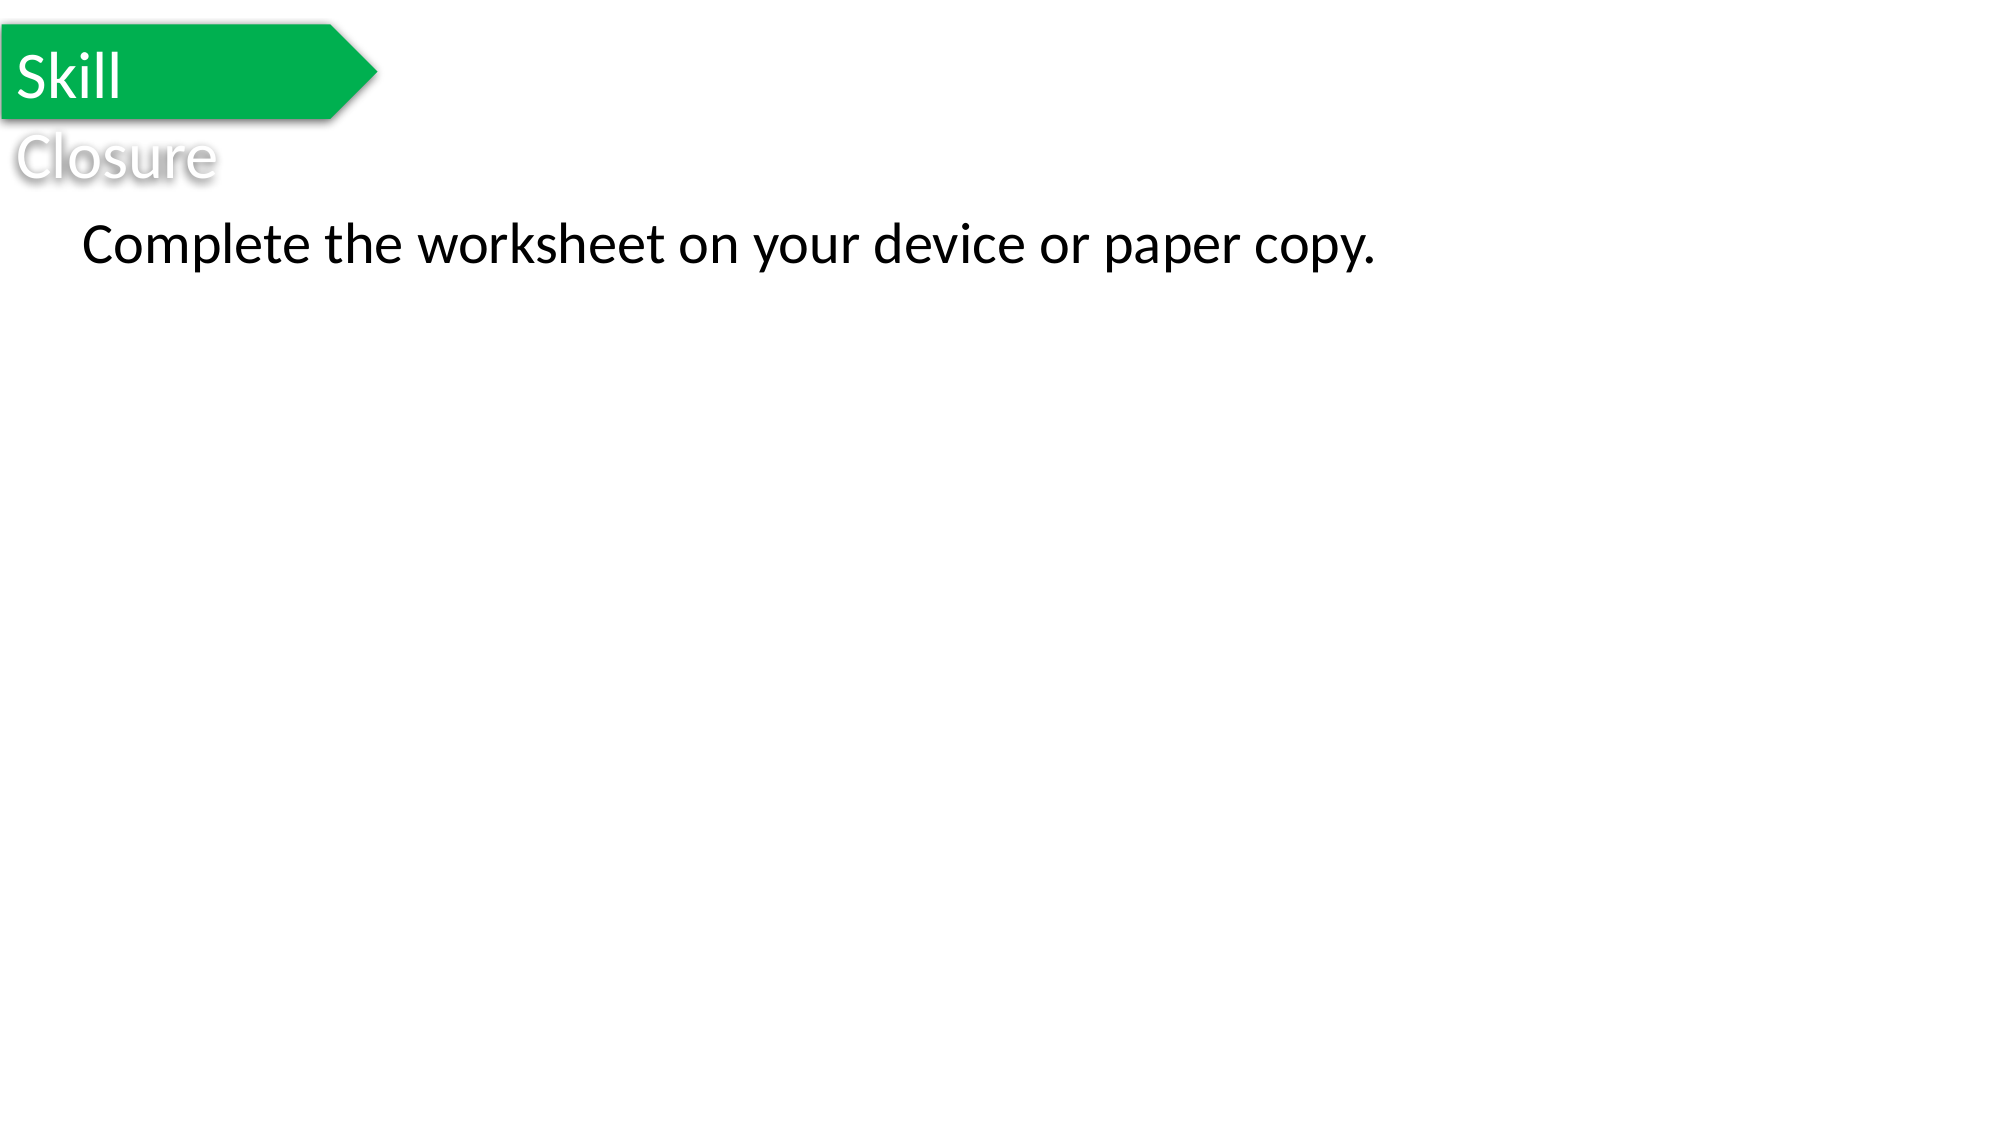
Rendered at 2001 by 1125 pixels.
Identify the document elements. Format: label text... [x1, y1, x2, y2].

text_box Complete the worksheet on your device or paper copy. [68, 197, 1881, 283]
text_box Skill Closure [1, 24, 378, 119]
